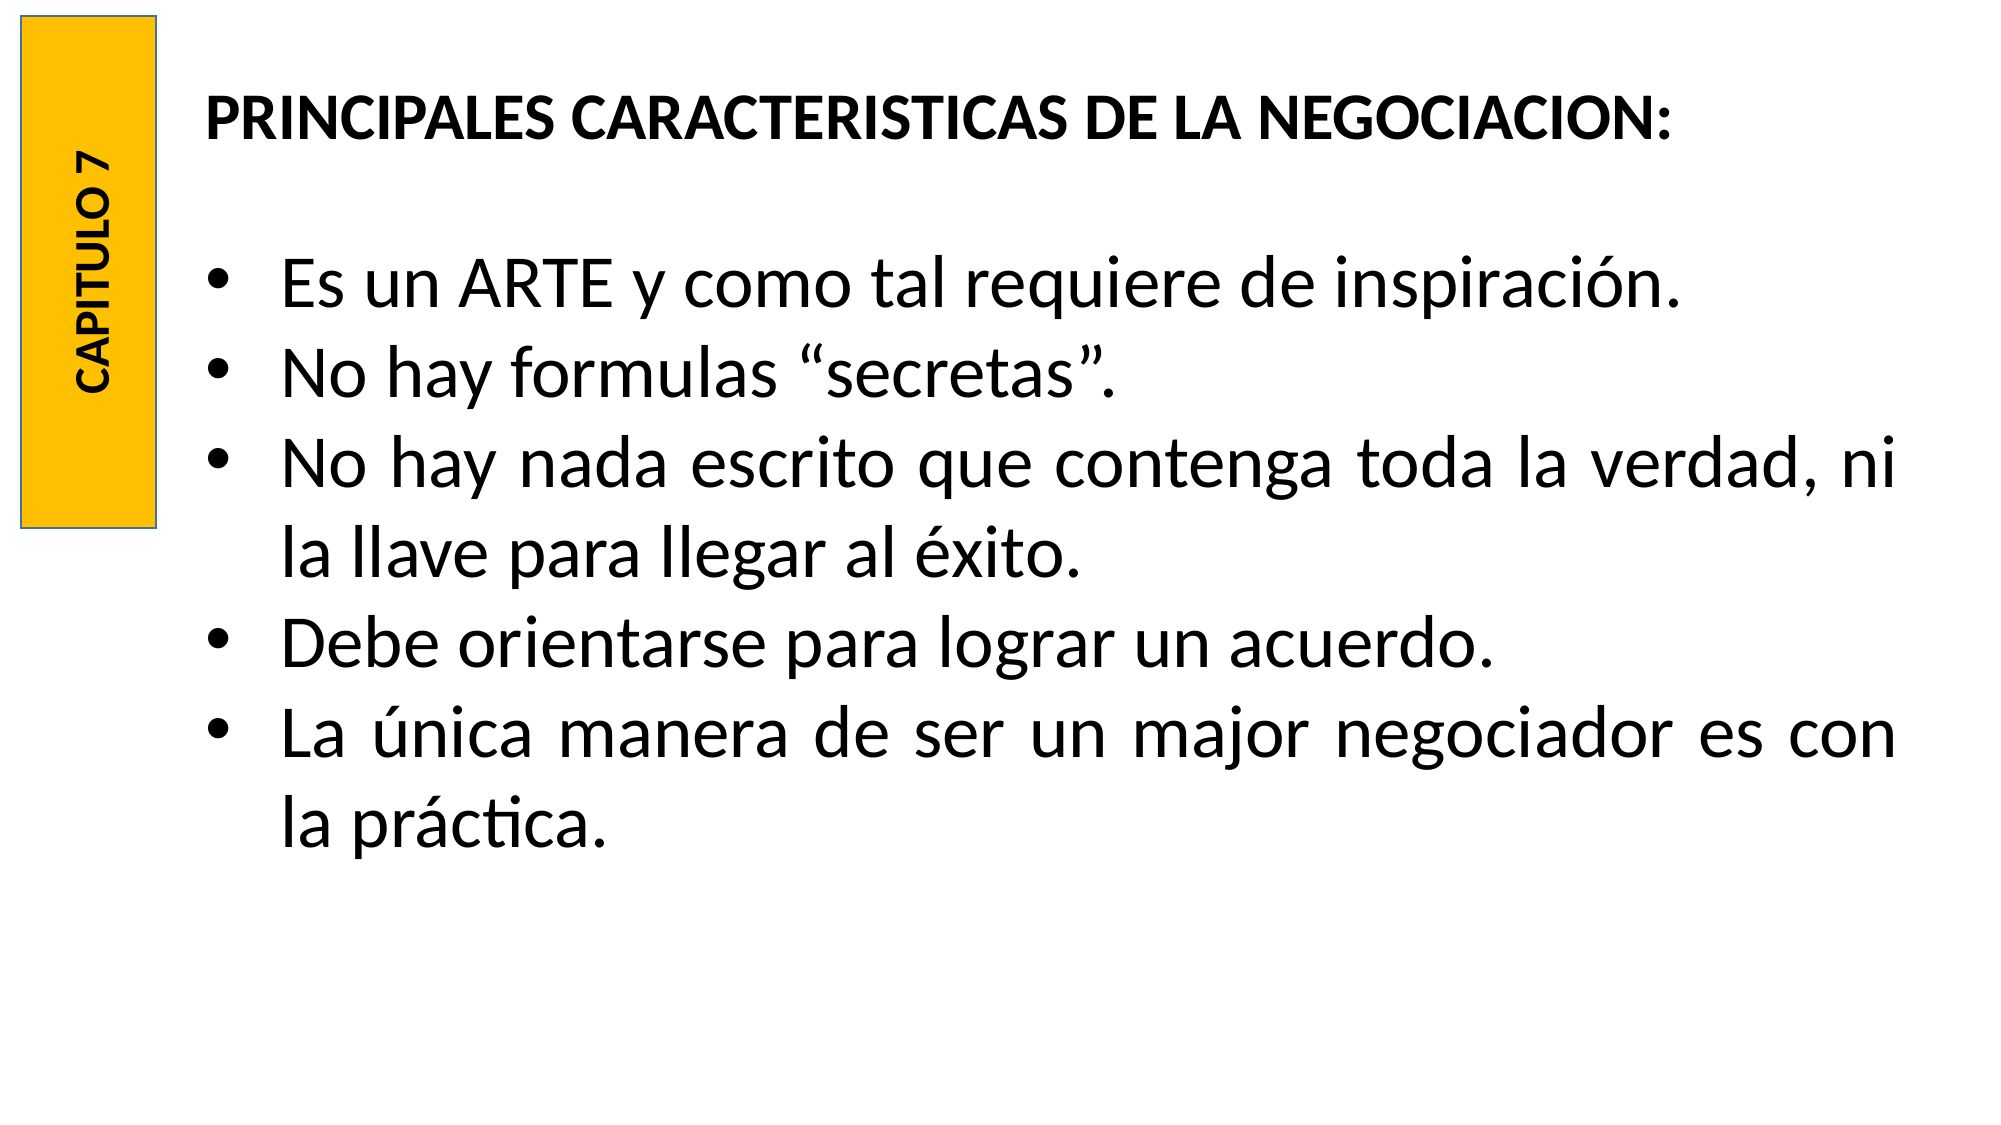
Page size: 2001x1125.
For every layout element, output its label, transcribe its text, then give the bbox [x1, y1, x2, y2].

text_box CAPITULO 7 [20, 15, 157, 529]
text_box PRINCIPALES CARACTERISTICAS DE LA NEGOCIACION: Es un ARTE y como tal requiere de inspiración. No hay formulas “secretas”. No hay nada escrito que contenga toda la verdad, ni la llave para llegar al éxito. Debe orientarse para lograr un acuerdo. La única manera de ser un major negociador es con la práctica. [190, 65, 1915, 870]
